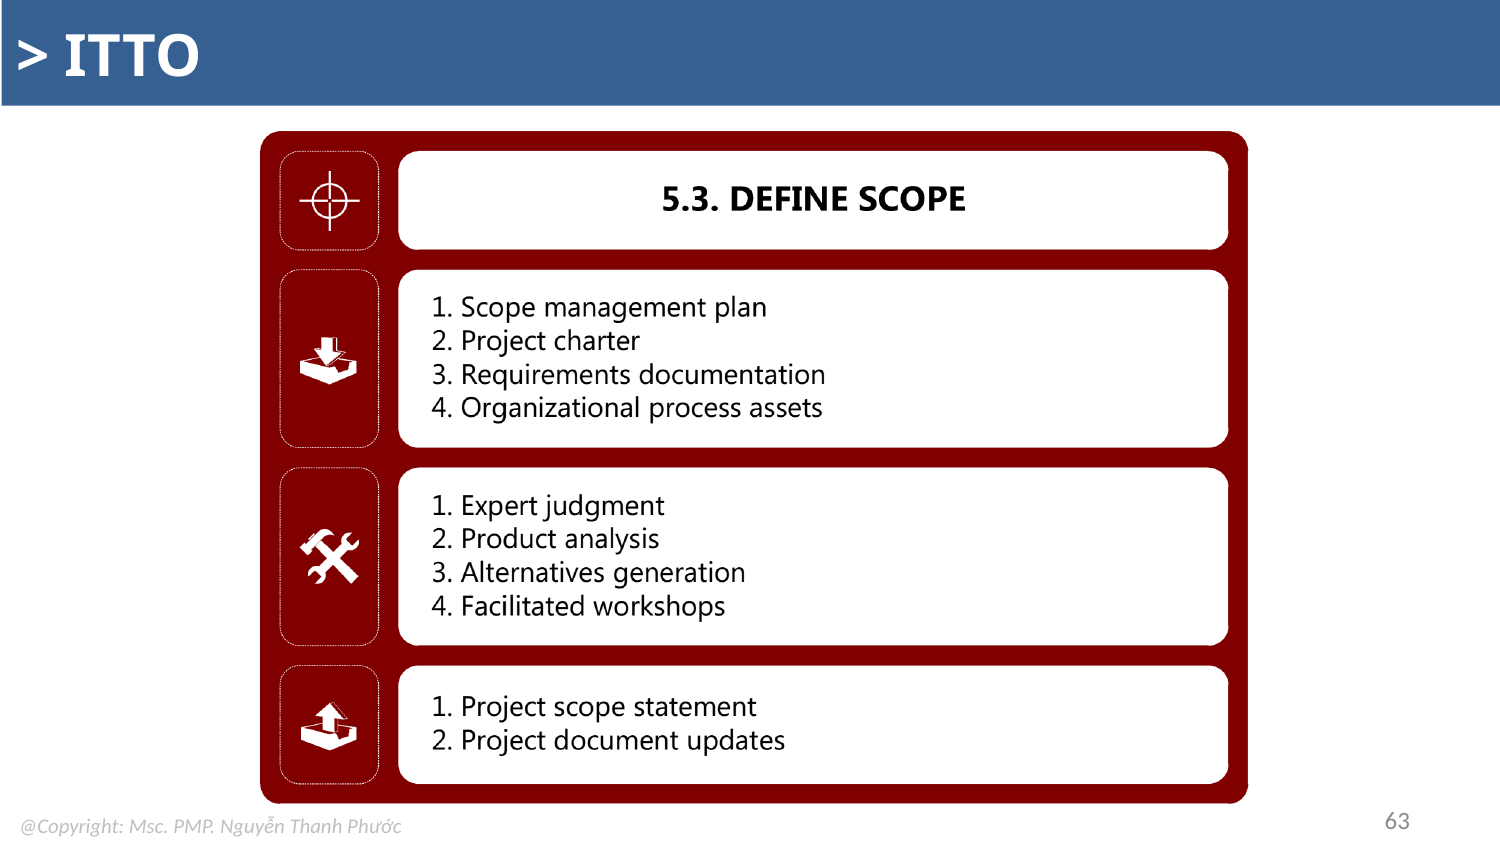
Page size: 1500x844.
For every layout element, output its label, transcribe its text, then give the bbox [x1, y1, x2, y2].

slide_number 63 [1074, 797, 1425, 843]
title > ITTO [1, 0, 1500, 106]
picture [256, 129, 1251, 807]
